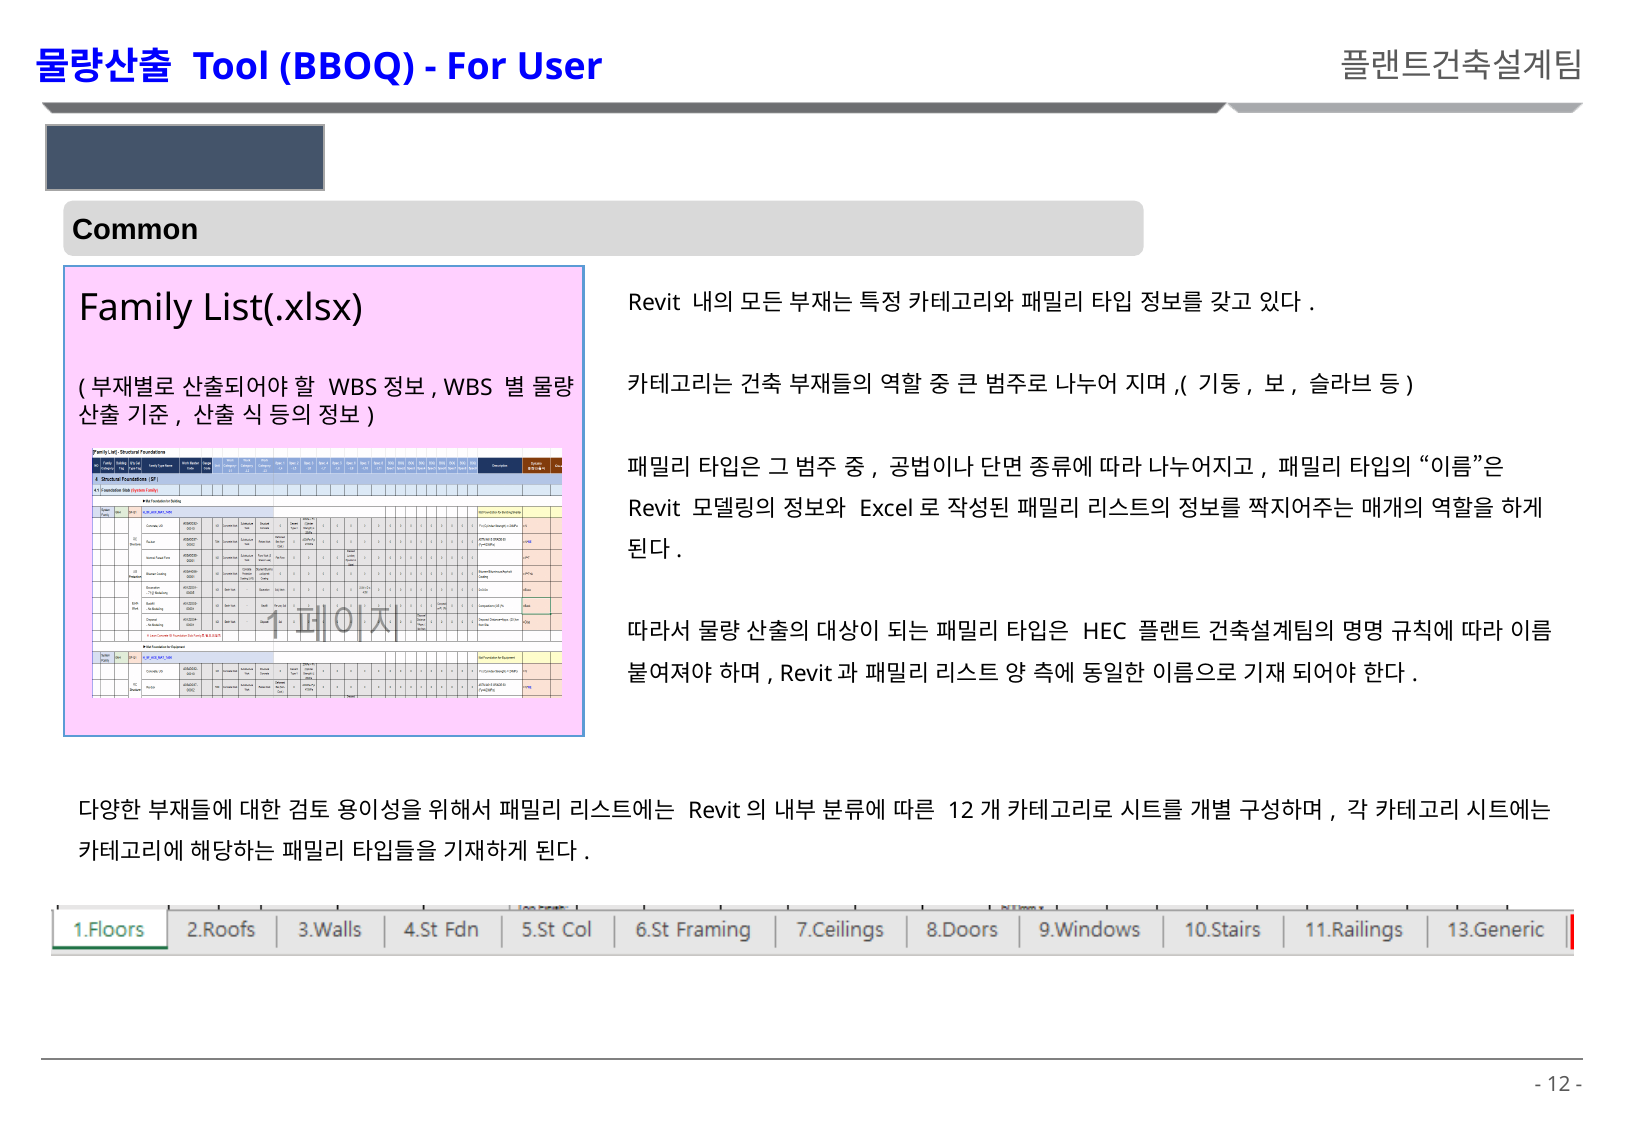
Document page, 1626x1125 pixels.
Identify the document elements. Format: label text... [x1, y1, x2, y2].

text_box 3. Family List [45, 124, 325, 191]
text_box 다양한 부재들에 대한 검토 용이성을 위해서 패밀리 리스트에는 Revit의 내부 분류에 따른 12개 카테고리로 시트를 개별 구성하며, 각 카테고리 시트에는 카테고리에 해당하는 패밀리 타입들을 기재하게 된다. [63, 774, 1580, 872]
picture [42, 102, 1583, 114]
text_box Common [62, 199, 1145, 257]
text_box 플랜트건축설계팀 [1339, 43, 1584, 84]
text_box Revit 내의 모든 부재는 특정 카테고리와 패밀리 타입 정보를 갖고 있다. 카테고리는 건축 부재들의 역할 중 큰 범주로 나누어 지며,( 기둥, 보, 슬라브 등) 패밀리 타입은 그 범주 중, 공법이나 단면 종류에 따라 나누어지고, 패밀리 타입의 “이름”은 Revit 모델링의 정보와 Excel로 작성된 패밀리 리스트의 정보를 짝지어주는 매개의 역할을 하게 된다. 따라서 물량 산출의 대상이 되는 패밀리 타입은 HEC 플랜트 건축설계팀의 명명 규칙에 따라 이름 붙여져야 하며, Revit과 패밀리 리스트 양 측에 동일한 이름으로 기재 되어야 한다. [613, 266, 1580, 694]
text_box 물량산출 Tool (BBOQ) - For User [20, 34, 618, 95]
picture [51, 905, 1574, 956]
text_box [63, 266, 611, 736]
